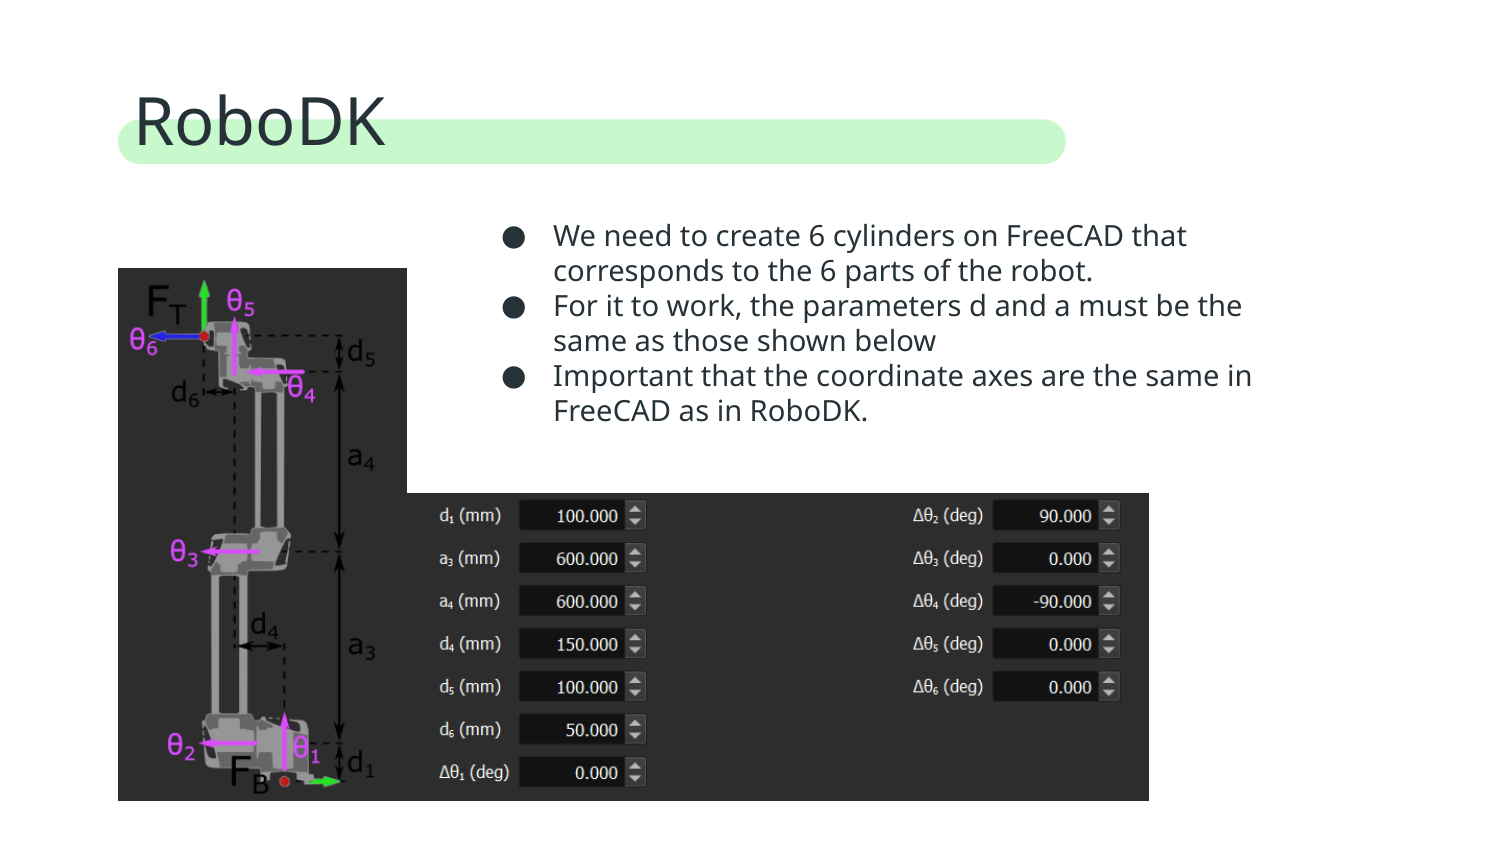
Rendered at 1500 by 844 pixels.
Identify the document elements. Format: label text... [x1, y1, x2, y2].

list We need to create 6 cylinders on FreeCAD that corresponds to the 6 parts of the robot. For it to work, the parameters d and a must be the same as those shown below Important that the coordinate axes are the same in FreeCAD as in RoboDK. [463, 201, 1325, 519]
title RoboDK [118, 63, 1382, 165]
picture [117, 267, 1149, 801]
